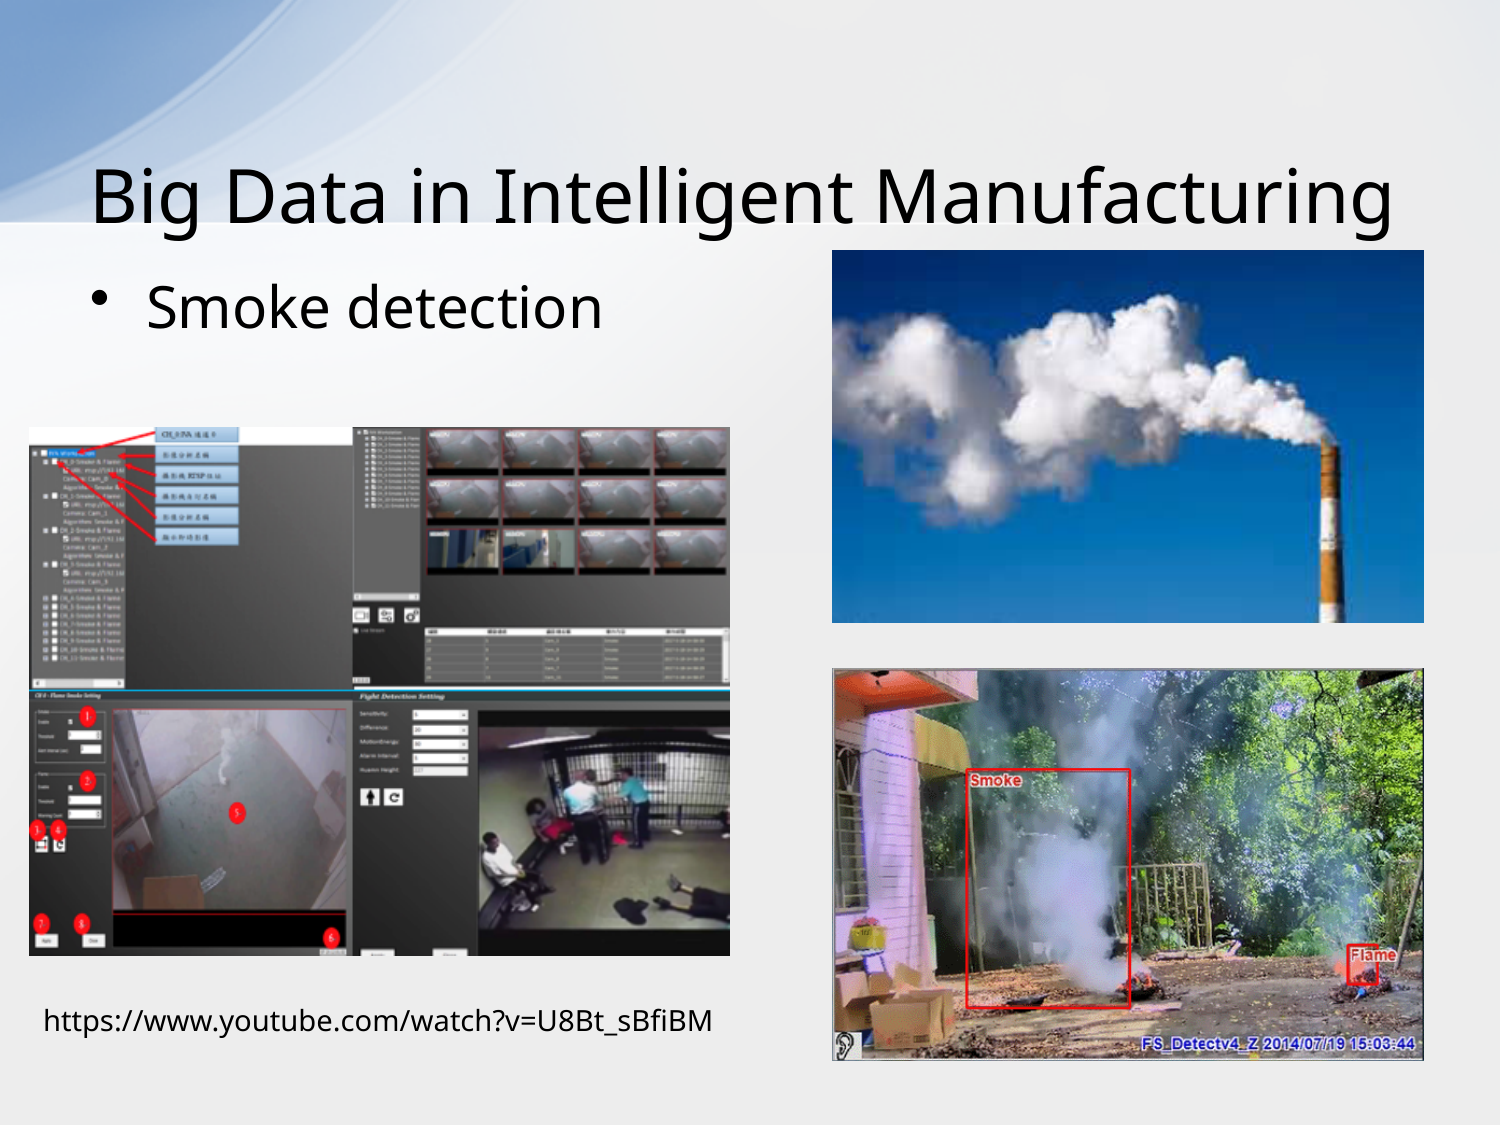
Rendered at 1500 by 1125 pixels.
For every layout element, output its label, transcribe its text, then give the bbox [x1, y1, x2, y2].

list Smoke detection [75, 262, 1425, 1005]
picture [0, 0, 1500, 1125]
title Big Data in Intelligent Manufacturing [75, 58, 1425, 247]
text_box https://www.youtube.com/watch?v=U8Bt_sBfiBM [28, 995, 779, 1045]
